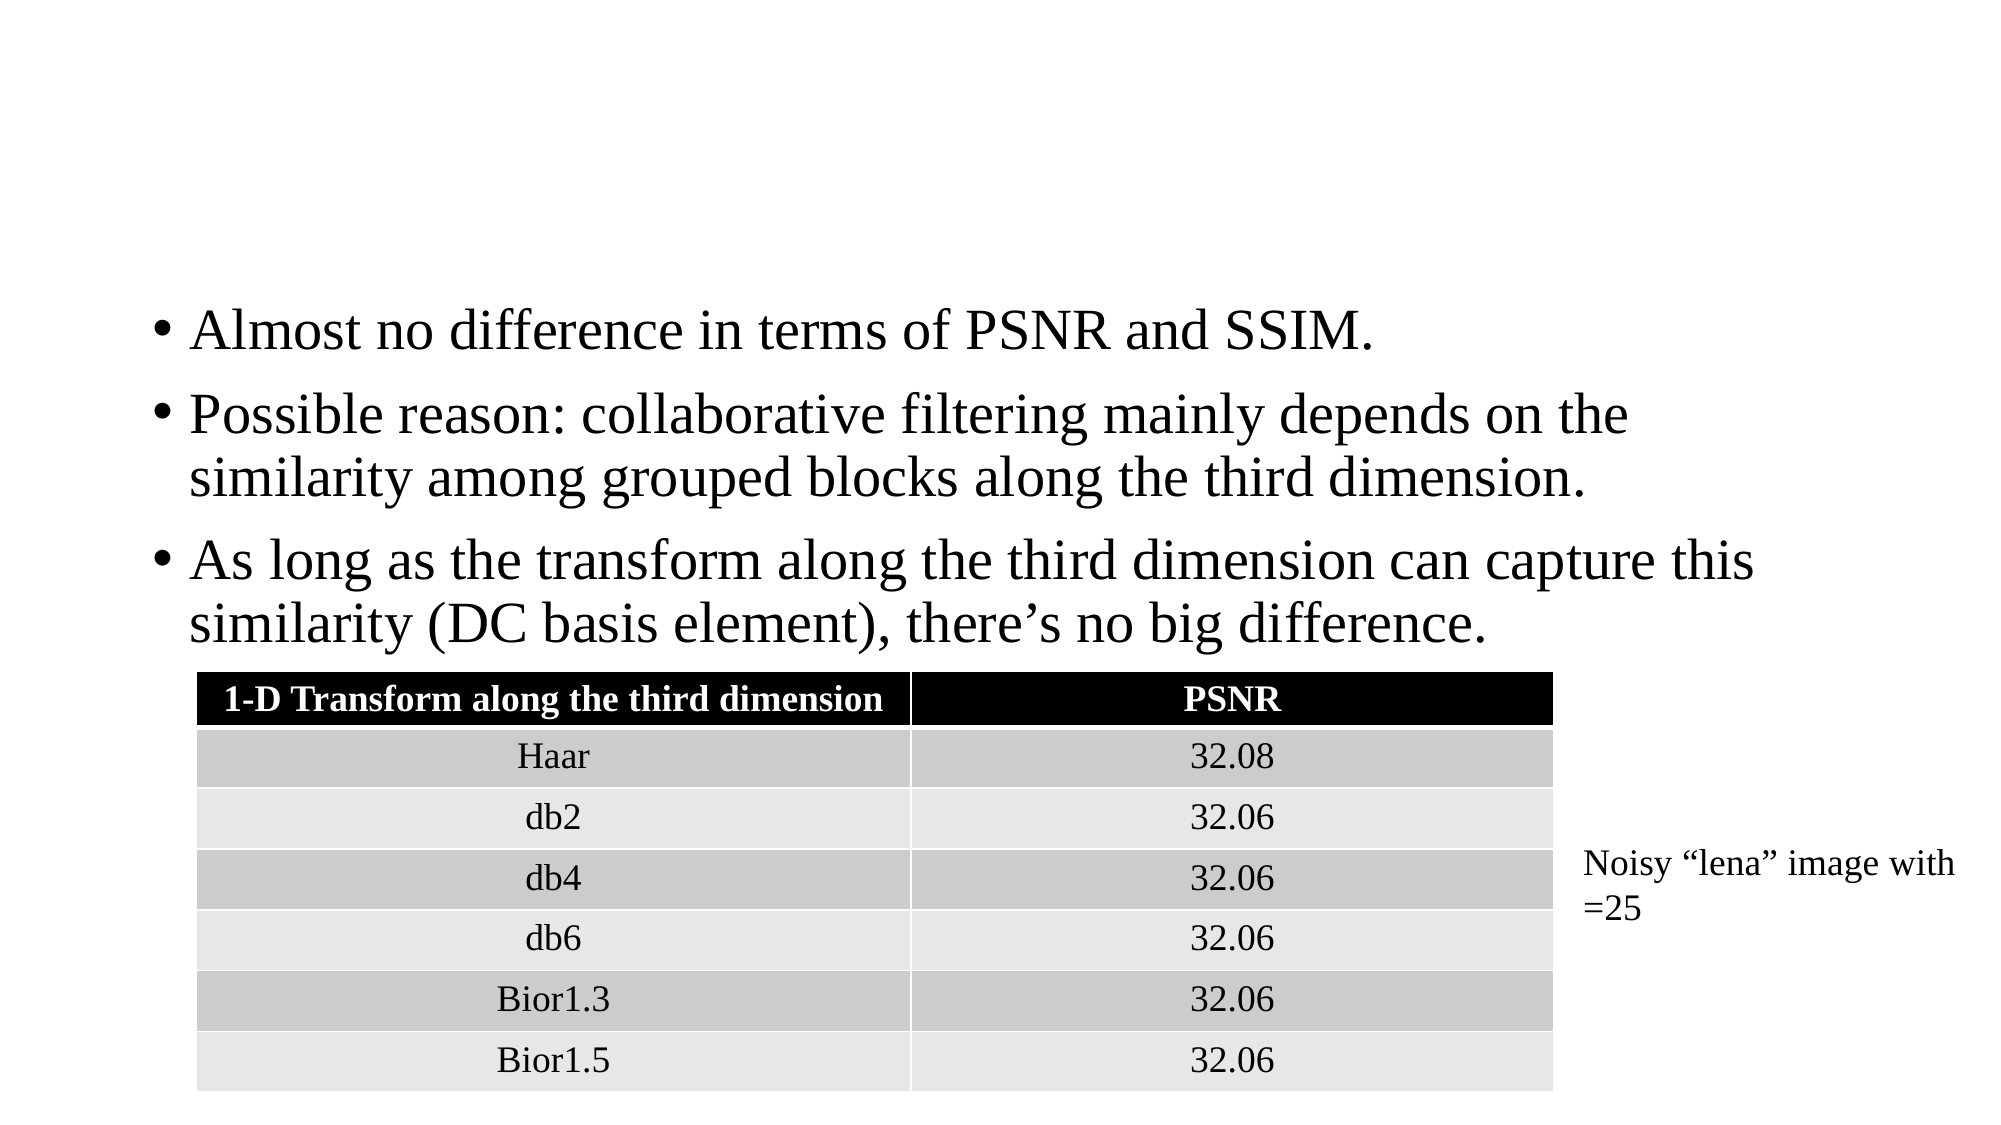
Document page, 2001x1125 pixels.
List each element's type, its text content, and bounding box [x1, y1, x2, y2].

list Almost no difference in terms of PSNR and SSIM. Possible reason: collaborative filtering mainly depends on the similarity among grouped blocks along the third dimension. As long as the transform along the third dimension can capture this similarity (DC basis element), there’s no big difference. [137, 291, 1863, 1006]
table_cell db4 [197, 850, 910, 909]
table_cell 32.06 [912, 789, 1553, 848]
table_cell db2 [197, 789, 910, 848]
table_header PSNR [912, 672, 1553, 725]
table_cell Bior1.5 [197, 1032, 910, 1091]
table_cell db6 [197, 911, 910, 970]
table_cell 32.08 [912, 730, 1553, 787]
table_cell Haar [197, 730, 910, 787]
table_cell 32.06 [912, 1032, 1553, 1091]
table_cell 32.06 [912, 971, 1553, 1031]
table_cell 32.06 [912, 911, 1553, 970]
table_cell Bior1.3 [197, 971, 910, 1031]
table_cell 32.06 [912, 850, 1553, 909]
table_header 1-D Transform along the third dimension [197, 672, 910, 725]
